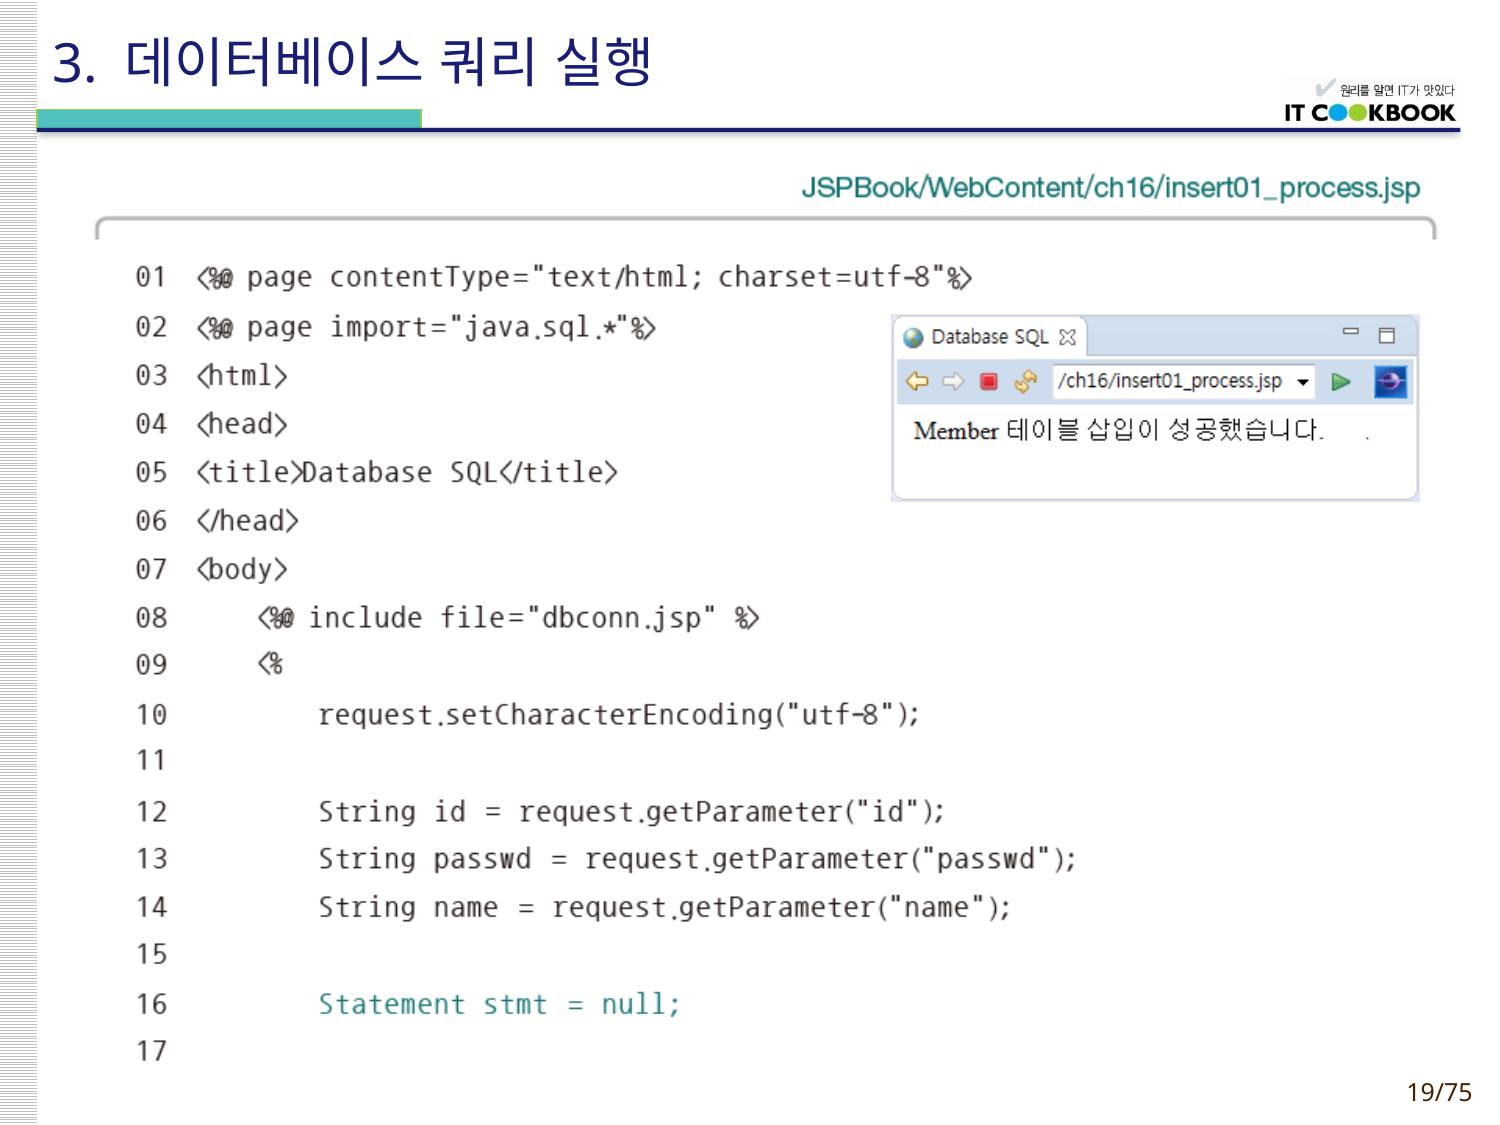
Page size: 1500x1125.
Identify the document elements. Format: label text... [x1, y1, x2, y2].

picture [88, 160, 1450, 1072]
picture [1281, 75, 1459, 123]
title 3. 데이터베이스 쿼리 실행 [37, 13, 1278, 109]
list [891, 314, 1421, 503]
